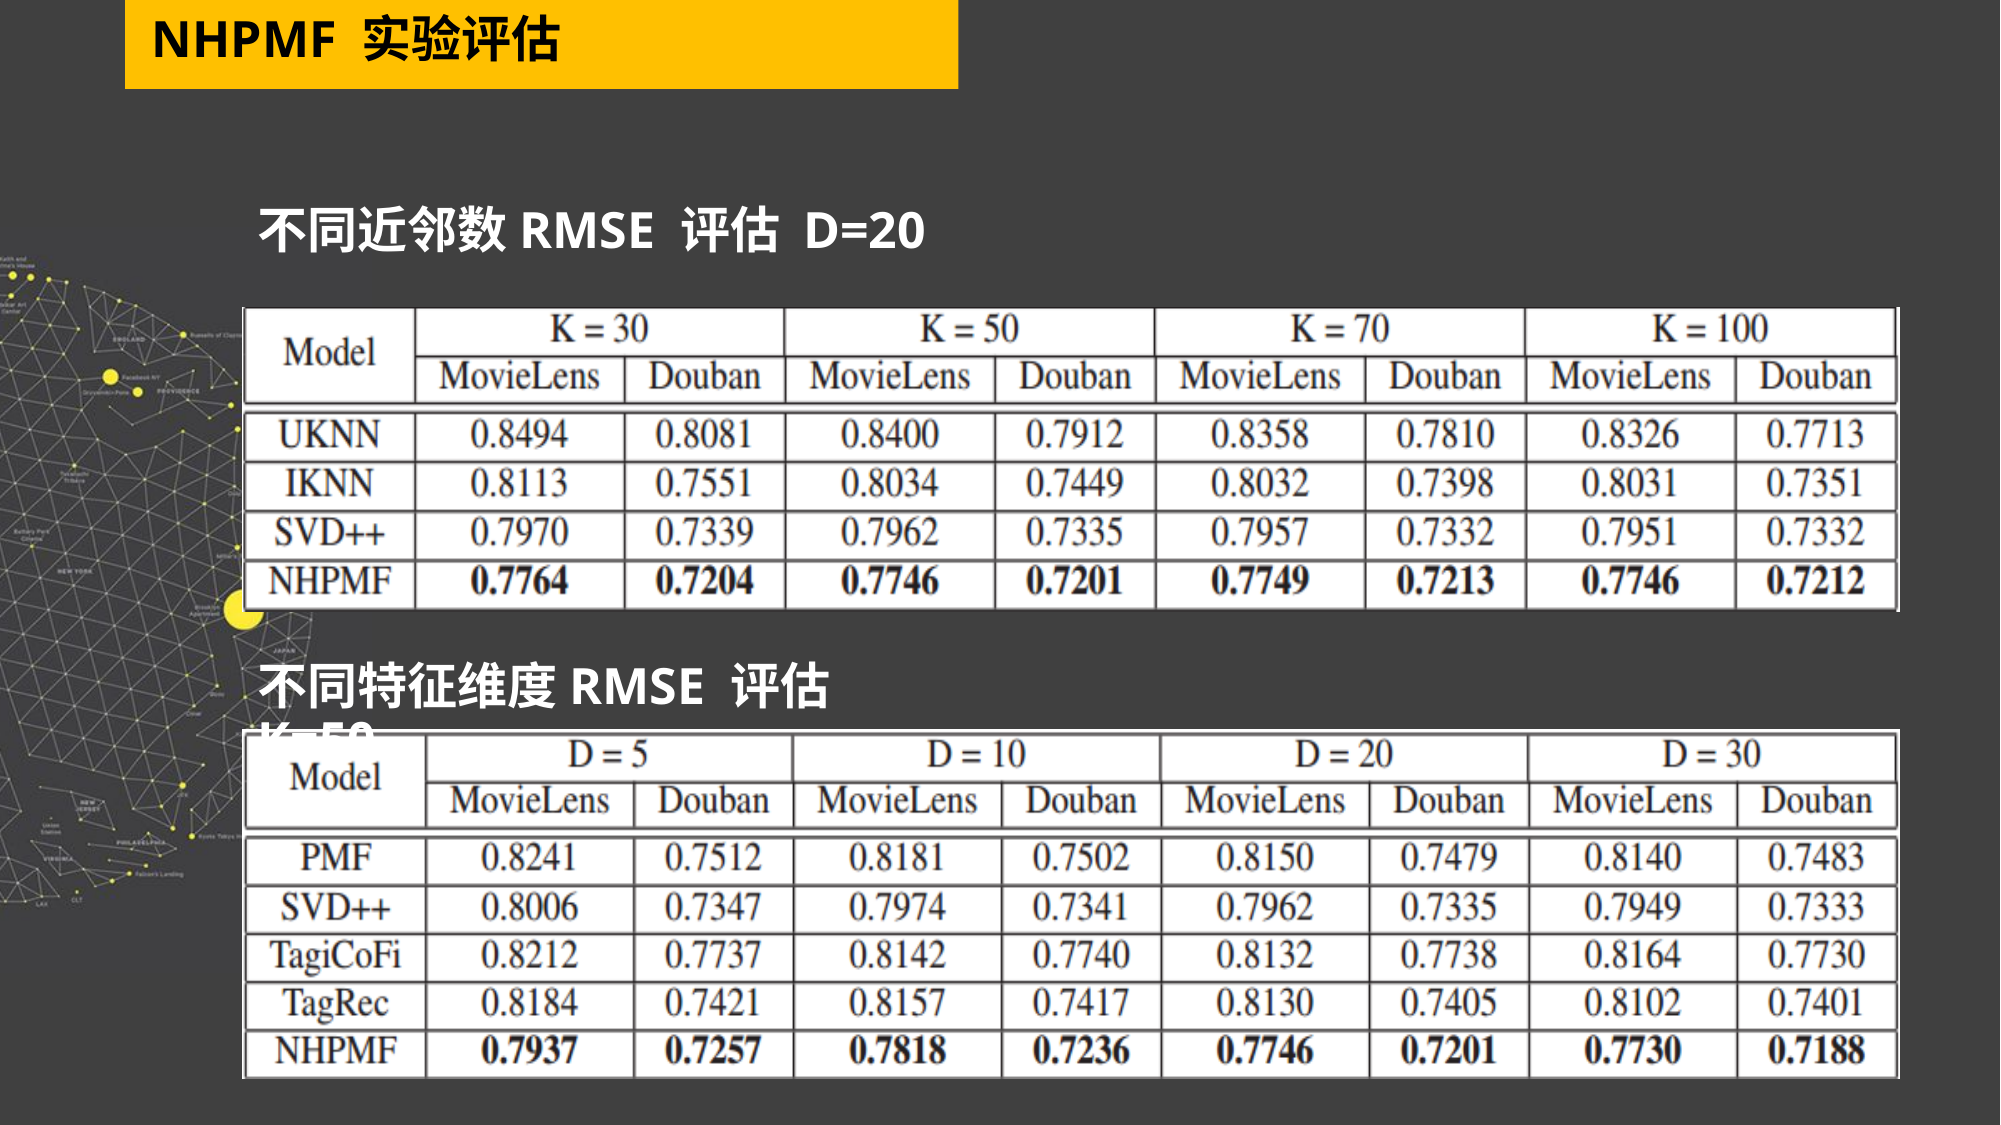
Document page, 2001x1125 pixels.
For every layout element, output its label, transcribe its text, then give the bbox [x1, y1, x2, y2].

text_box 不同特征维度RMSE 评估 K=50 [242, 653, 982, 729]
picture [0, 227, 1900, 1079]
text_box 不同近邻数RMSE 评估 D=20 [242, 198, 982, 274]
list NHPMF 实验评估 [136, 6, 699, 83]
